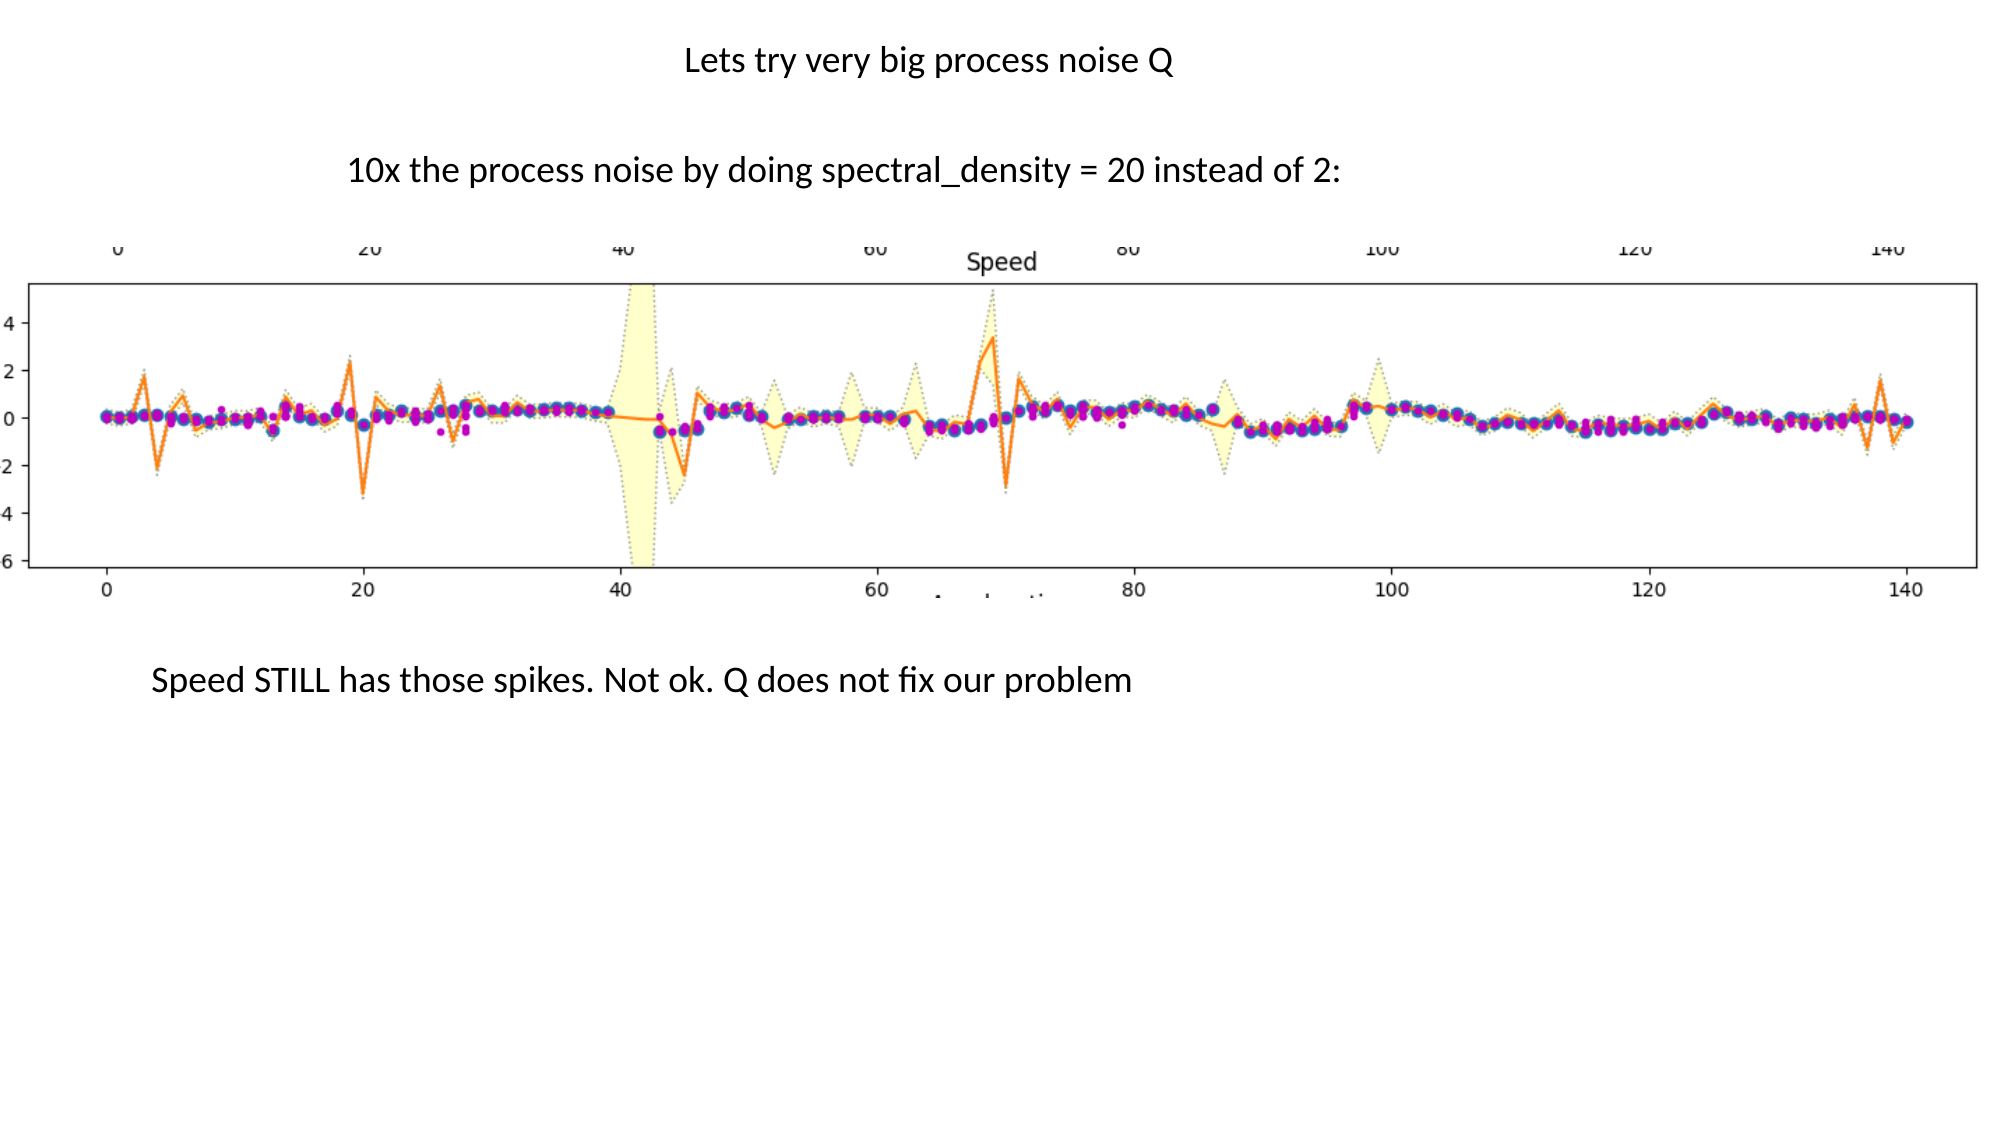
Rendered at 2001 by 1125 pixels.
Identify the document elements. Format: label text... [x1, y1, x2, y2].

text_box Speed STILL has those spikes. Not ok. Q does not fix our problem [136, 647, 1150, 708]
picture [0, 247, 1986, 598]
text_box Lets try very big process noise Q [669, 27, 1189, 88]
text_box 10x the process noise by doing spectral_density = 20 instead of 2: [331, 137, 1358, 198]
